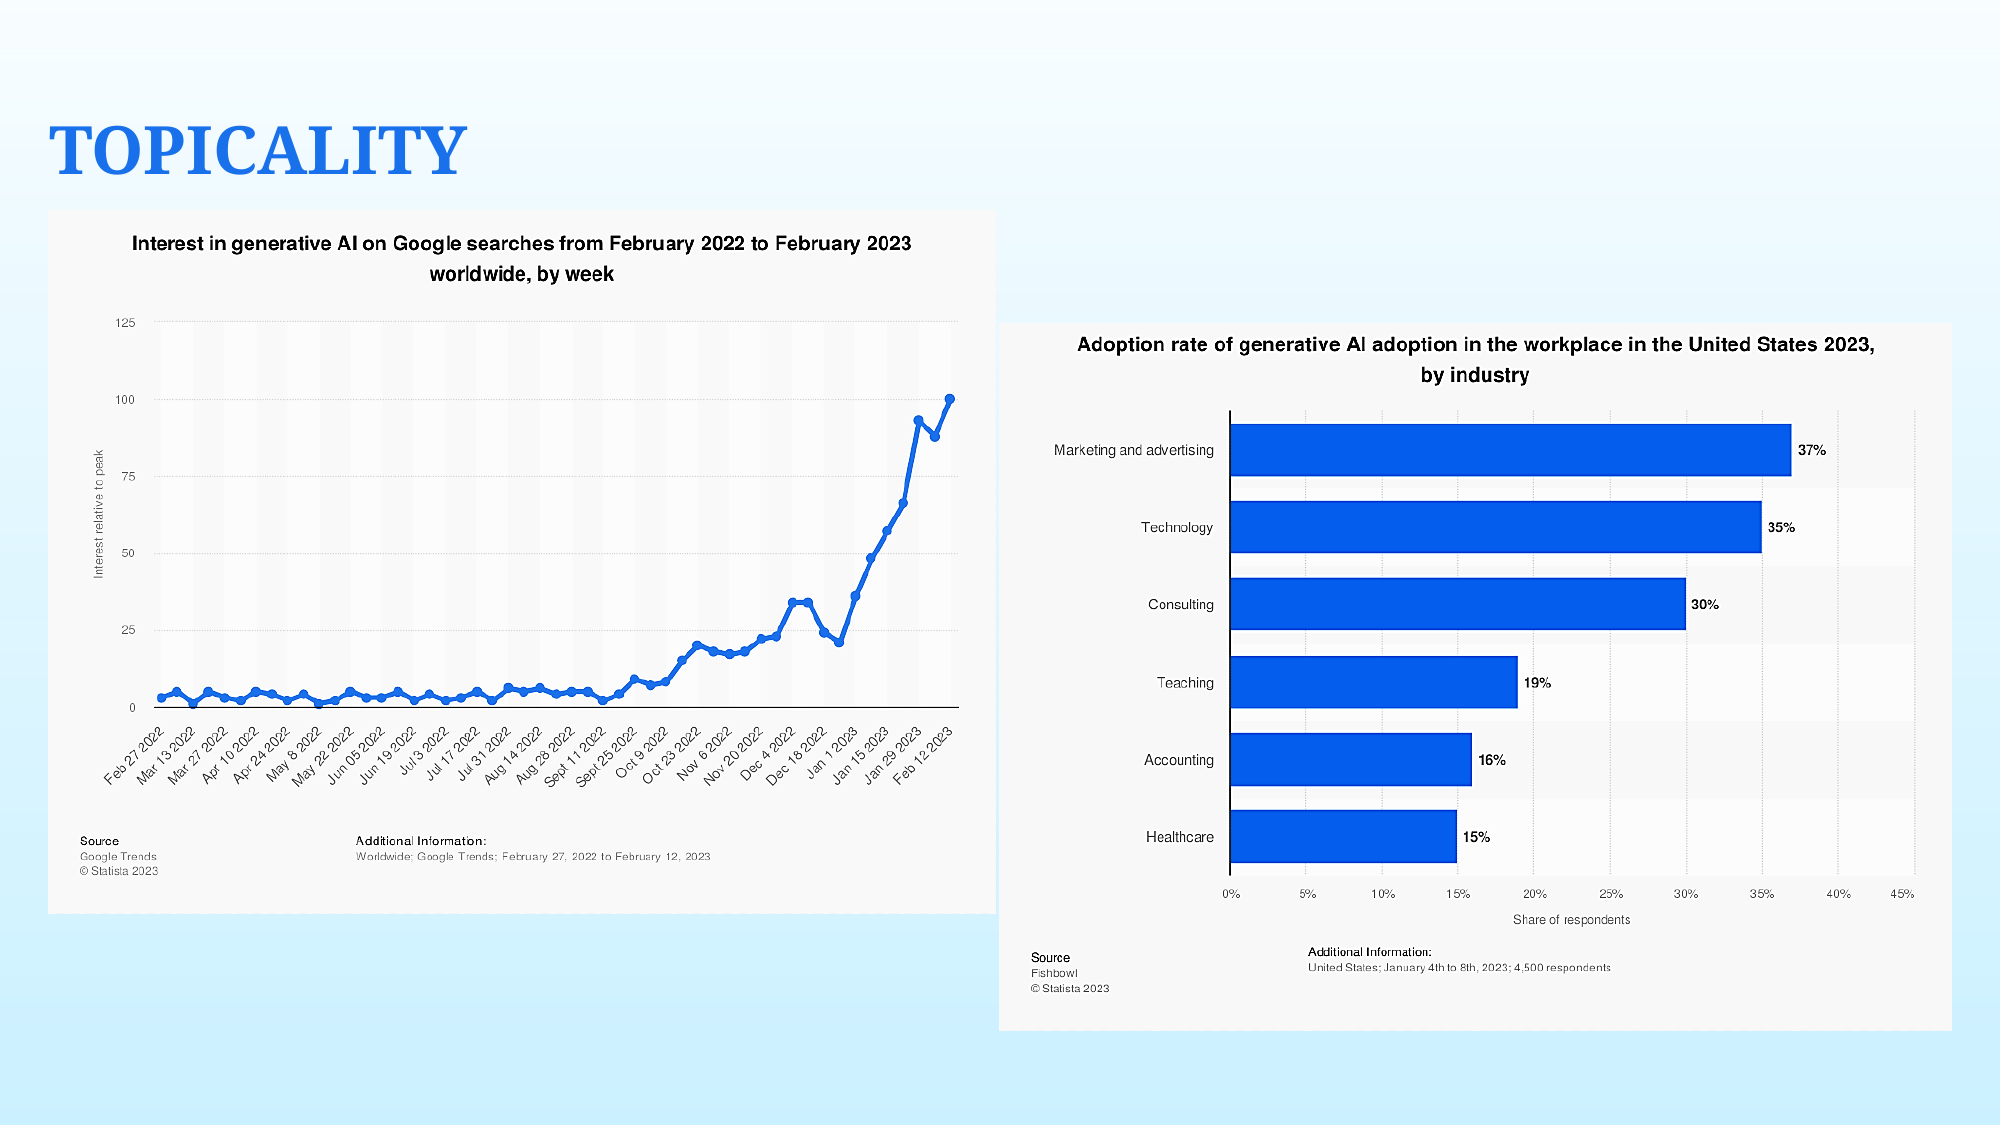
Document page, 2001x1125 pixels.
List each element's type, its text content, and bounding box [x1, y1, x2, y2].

text_box [0, 0, 2000, 1125]
title TOPICALITY [34, 44, 589, 262]
picture [999, 323, 1952, 1031]
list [48, 210, 996, 915]
